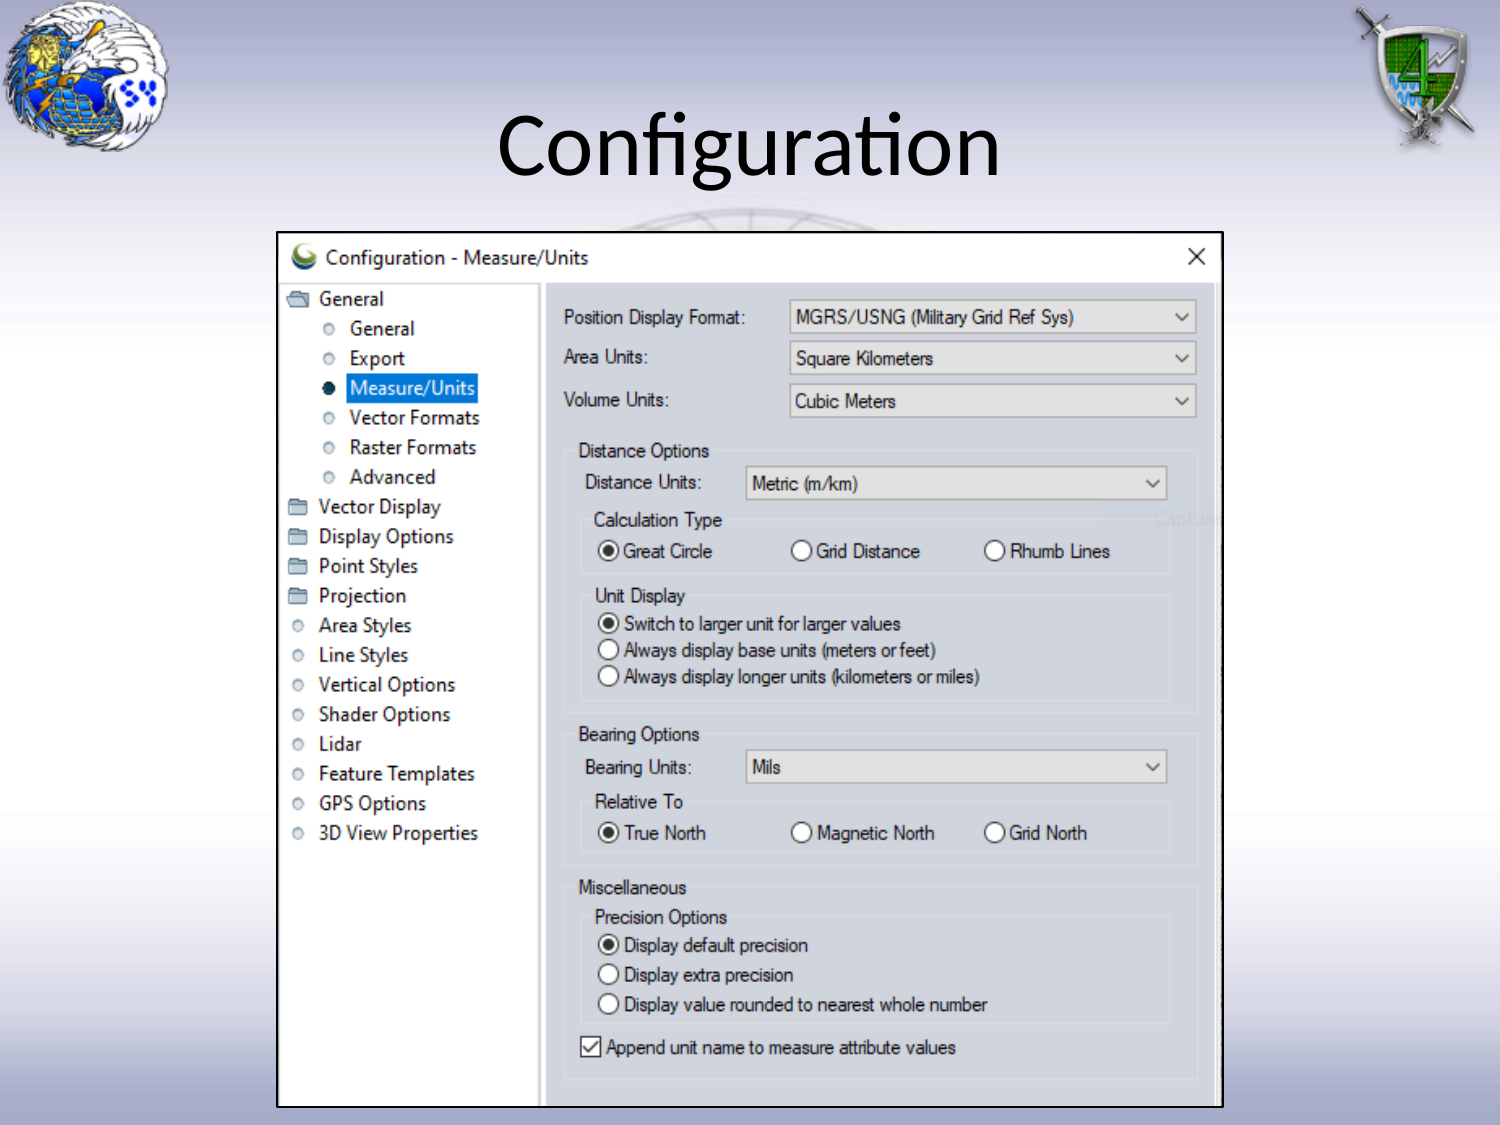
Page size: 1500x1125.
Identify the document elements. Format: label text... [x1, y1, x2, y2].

title Configuration [75, 45, 1425, 233]
picture [0, 0, 1500, 1125]
